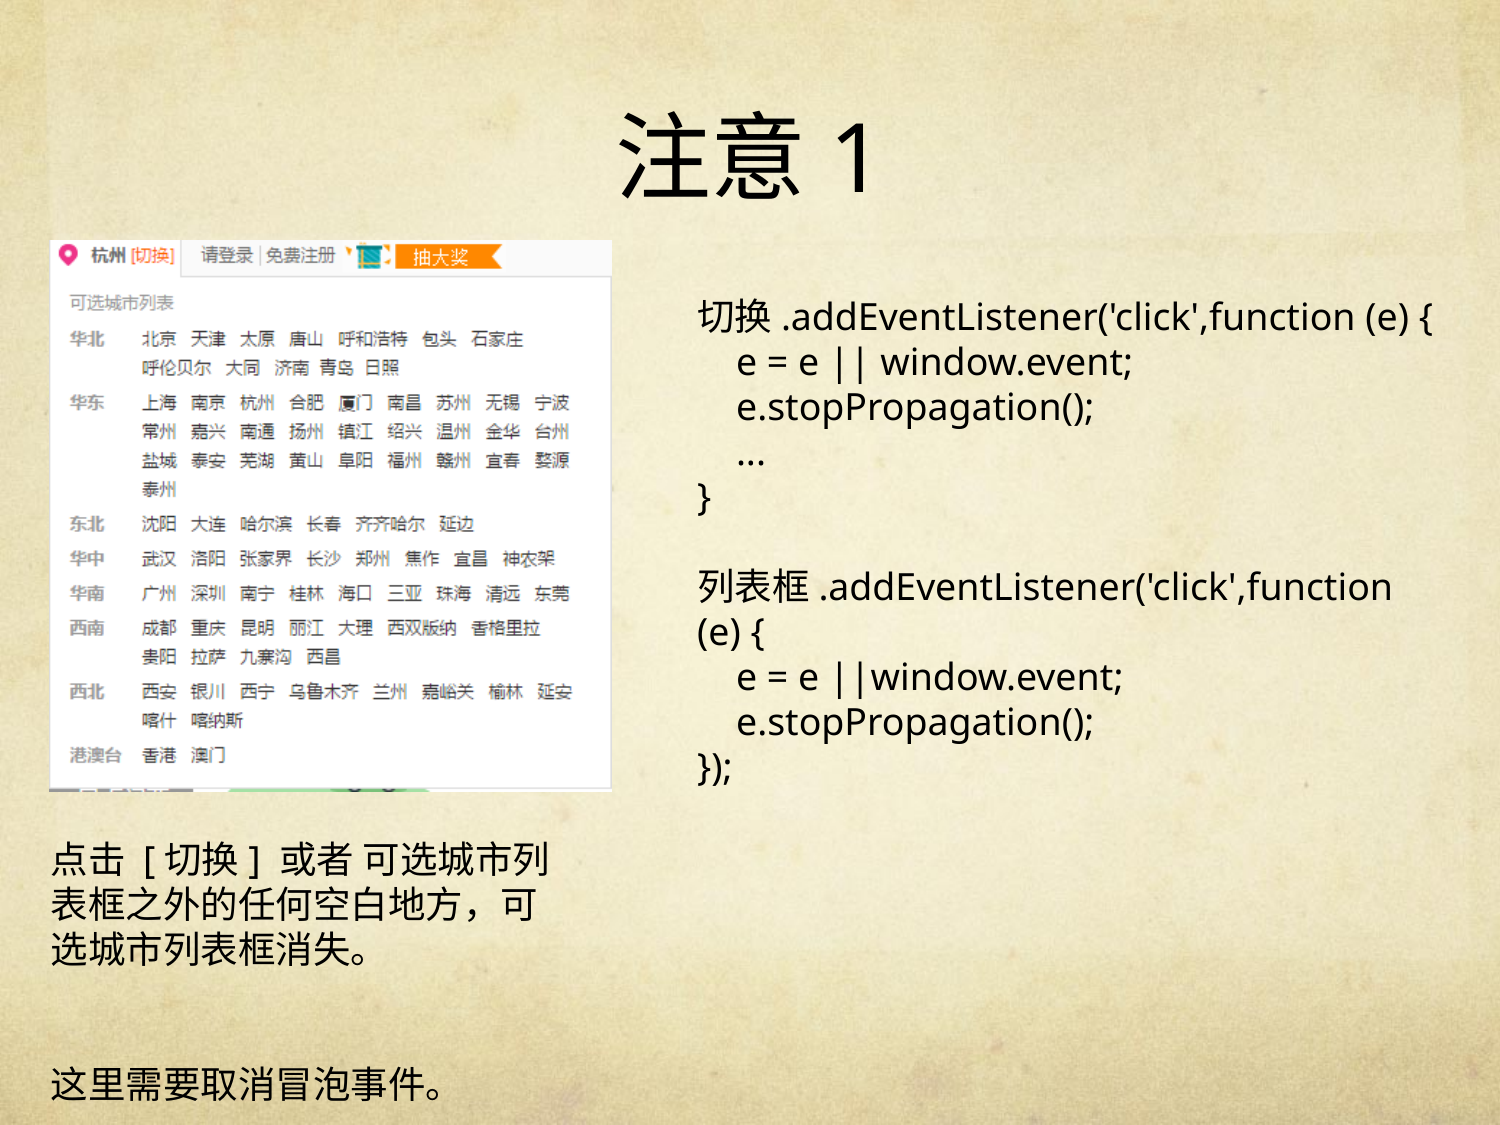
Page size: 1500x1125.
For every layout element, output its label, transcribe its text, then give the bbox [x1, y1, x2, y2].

text_box 切换.addEventListener('click',function (e) { e = e || window.event; e.stopPropagation(); ... } 列表框.addEventListener('click',function (e) { e = e ||window.event; e.stopPropagation(); }); [682, 240, 1449, 796]
title 注意1 [150, 82, 1350, 225]
picture [0, 0, 1500, 1125]
text_box 点击 [切换] 或者 可选城市列表框之外的任何空白地方，可选城市列表框消失。 这里需要取消冒泡事件。 [35, 828, 584, 1114]
